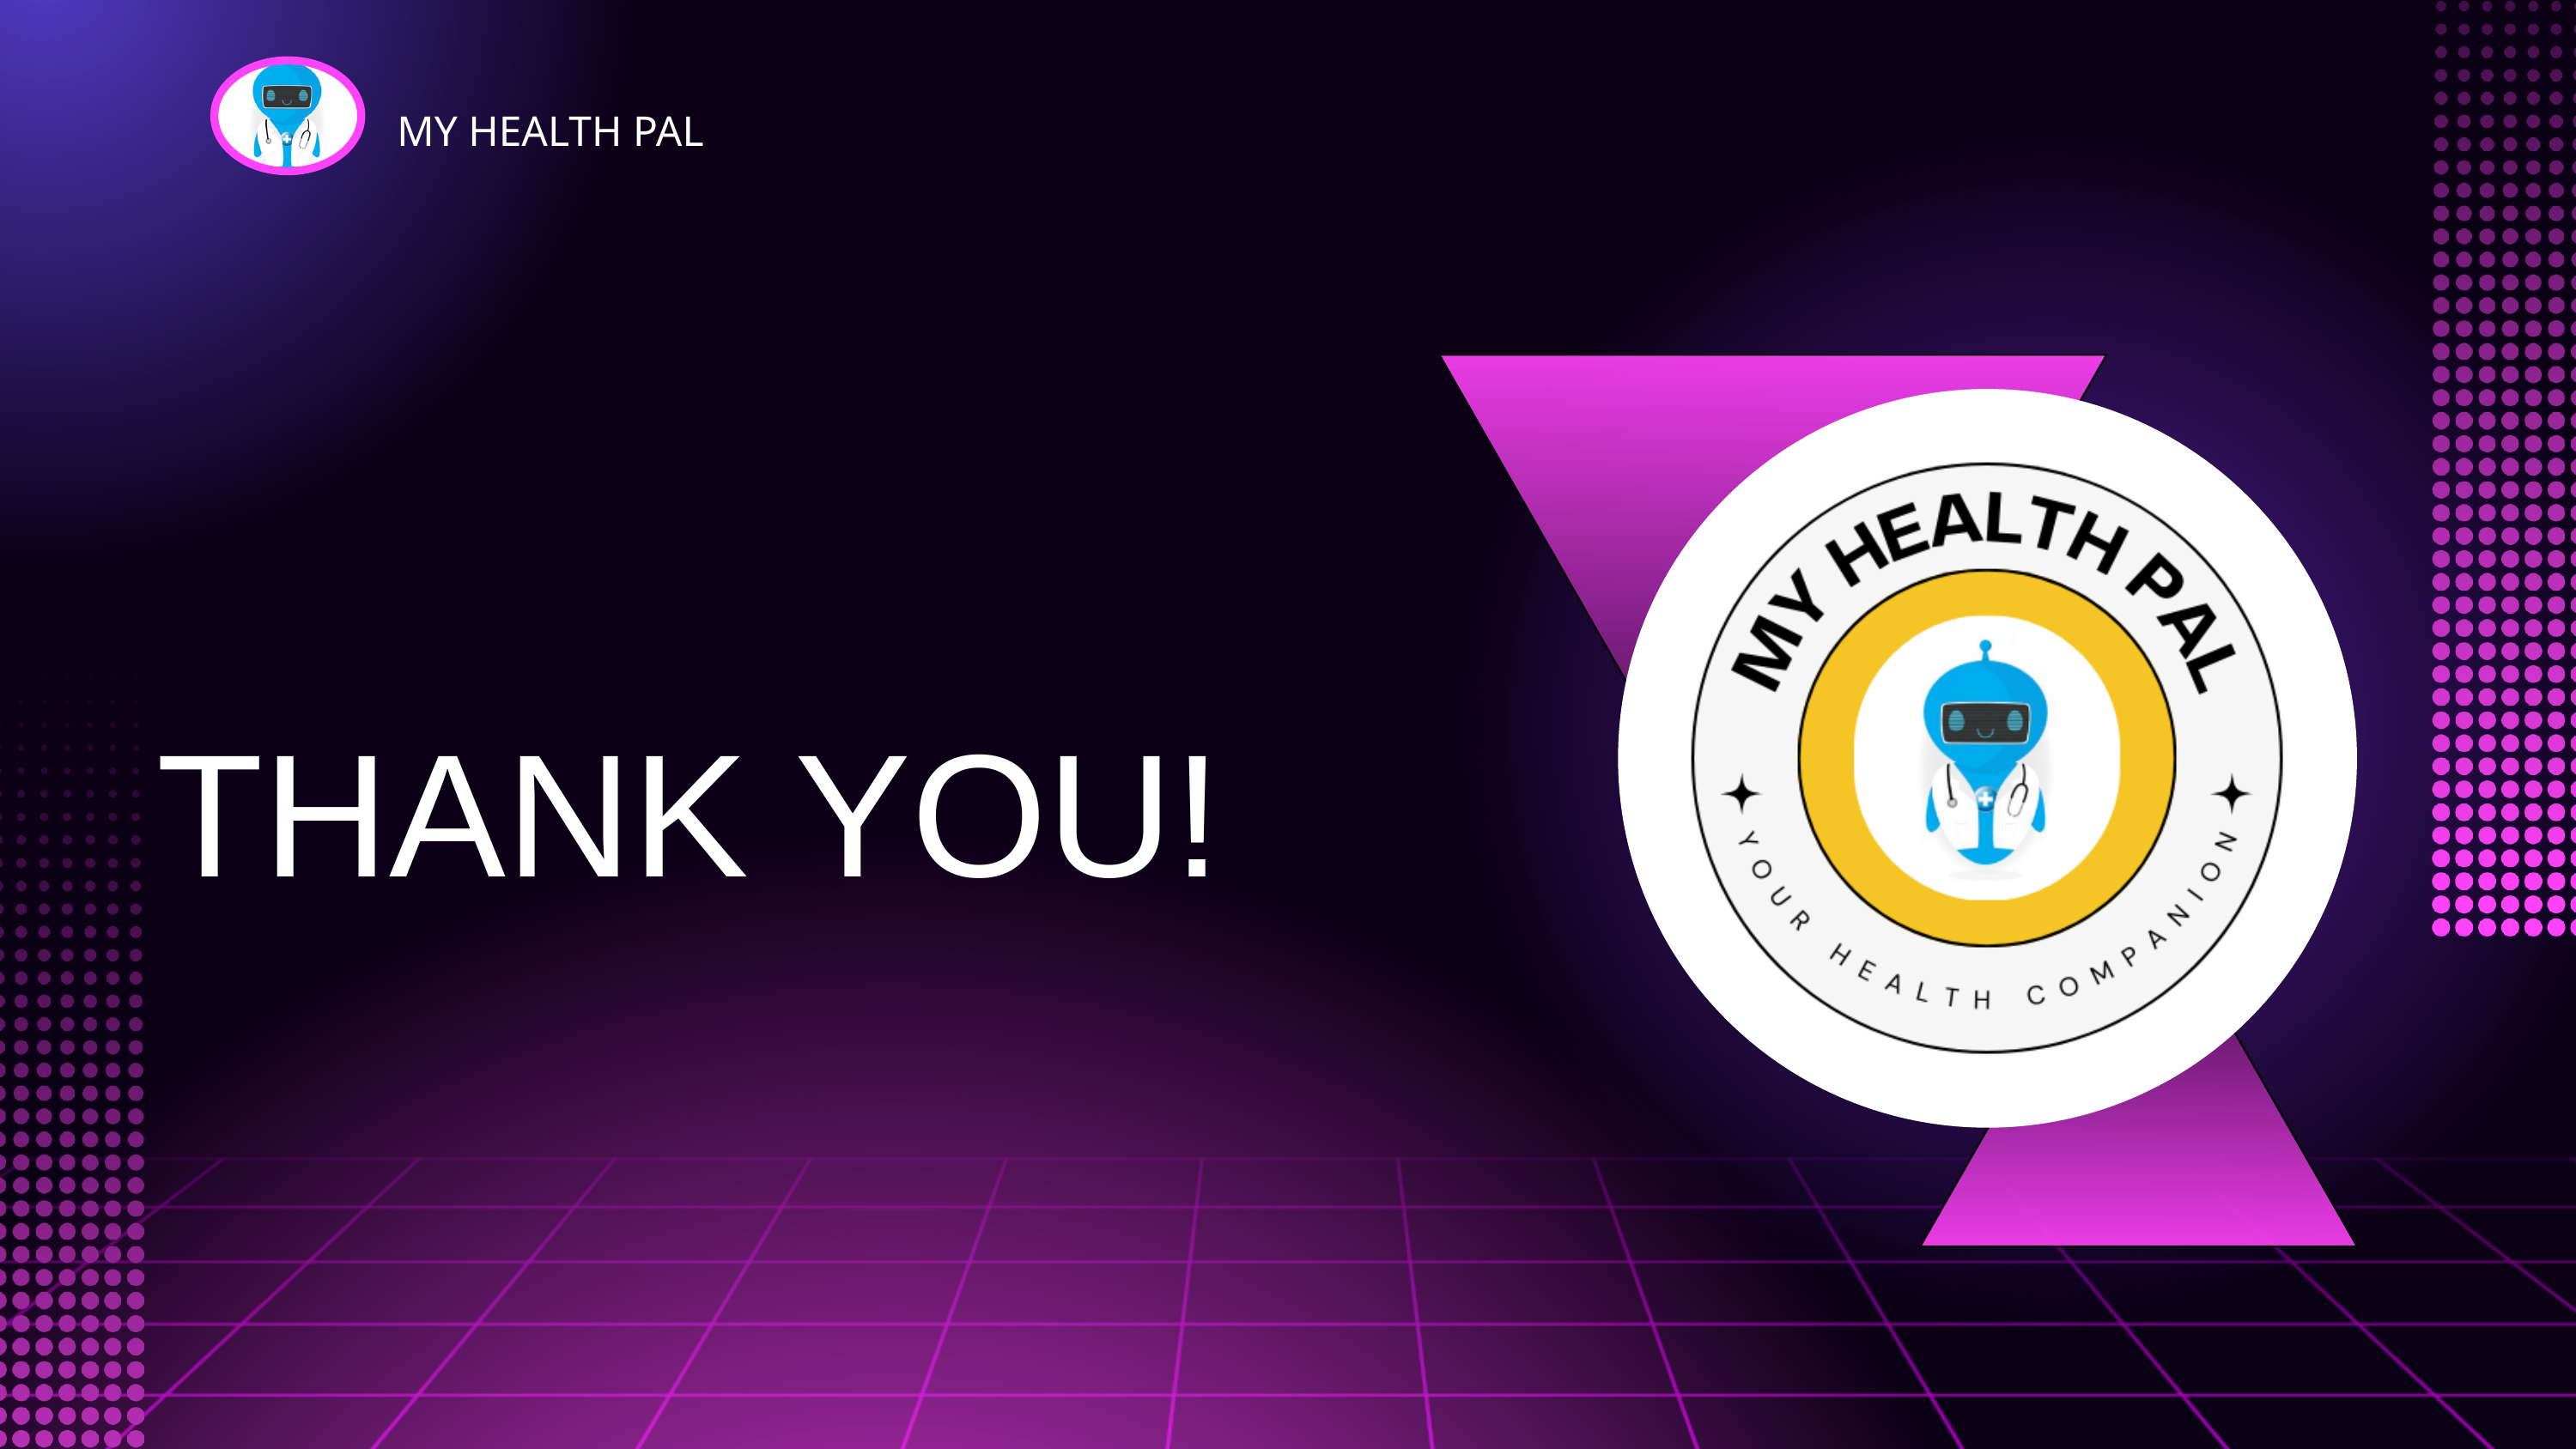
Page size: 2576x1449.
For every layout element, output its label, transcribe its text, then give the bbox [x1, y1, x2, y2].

text_box [0, 674, 145, 1449]
text_box THANK YOU! [156, 670, 1583, 912]
text_box [1384, 60, 2576, 1389]
text_box [0, 0, 708, 634]
text_box [1920, 1033, 2357, 1246]
text_box [145, 708, 2208, 1449]
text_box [214, 60, 968, 172]
text_box [2431, 0, 2576, 939]
text_box [1439, 355, 2107, 681]
text_box [2208, 1389, 2576, 1449]
text_box [1618, 389, 2357, 1128]
